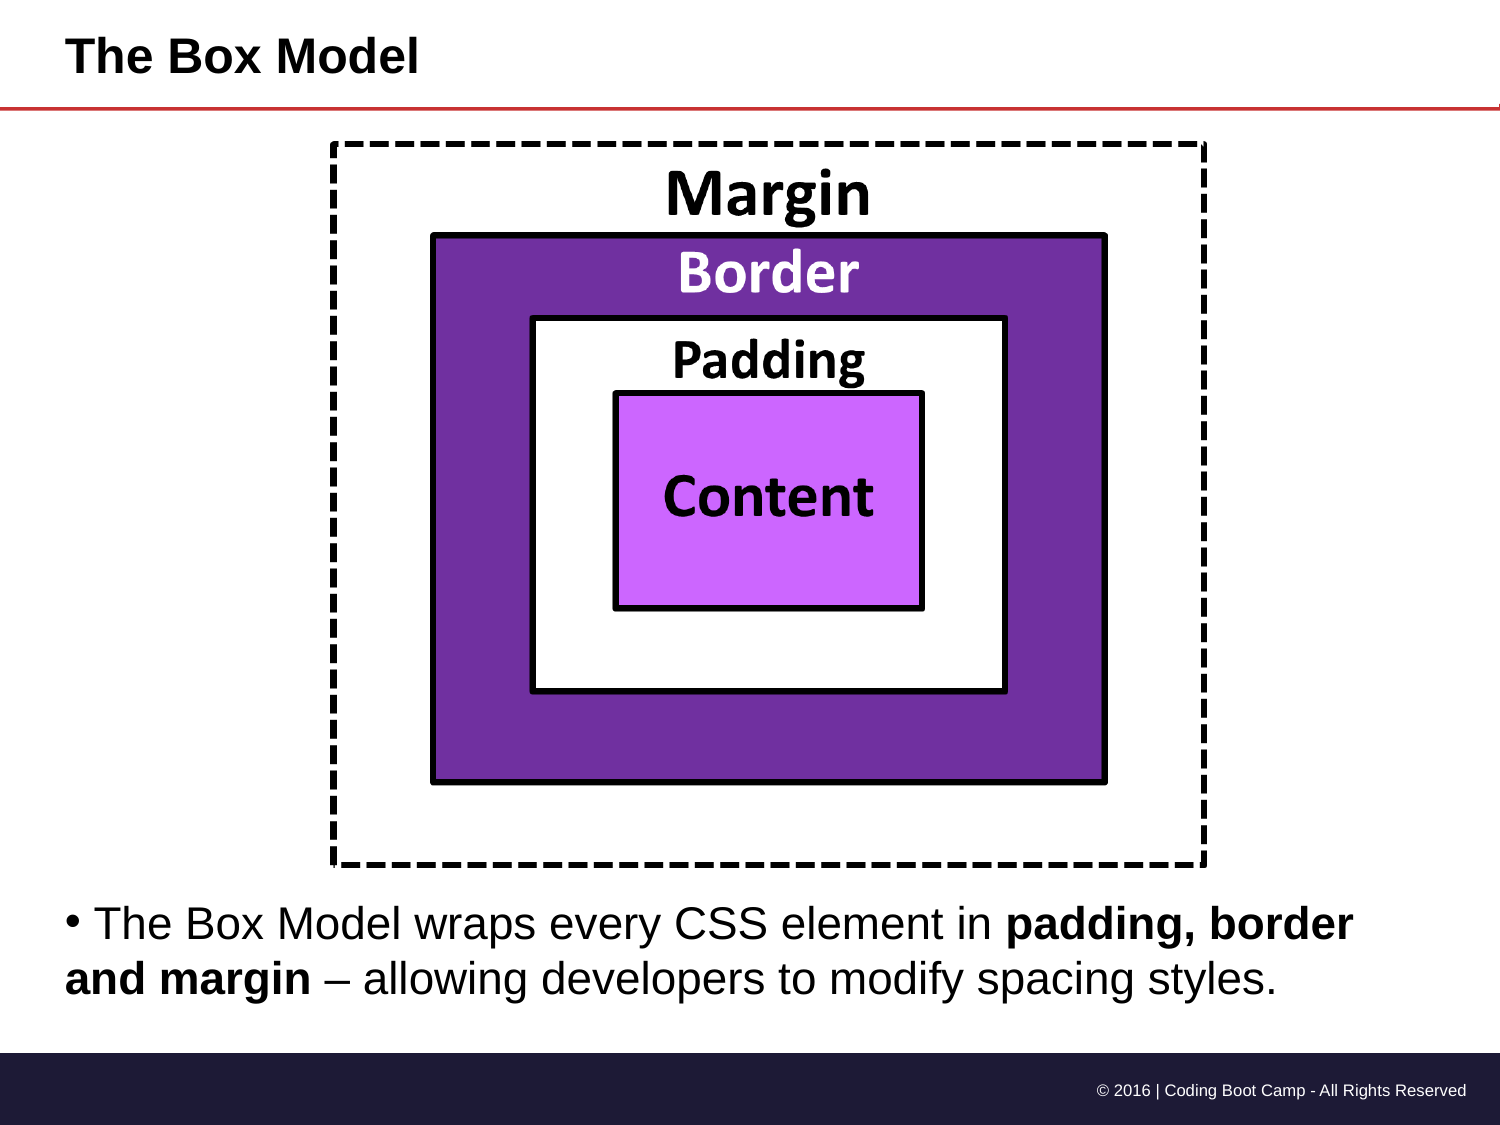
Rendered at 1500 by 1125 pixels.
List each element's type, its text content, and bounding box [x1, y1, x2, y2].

text_box The Box Model wraps every CSS element in padding, border and margin – allowing developers to modify spacing styles. [50, 878, 1463, 1050]
picture [329, 128, 1207, 869]
text_box The Box Model [49, 16, 913, 91]
text_box [0, 0, 1500, 109]
